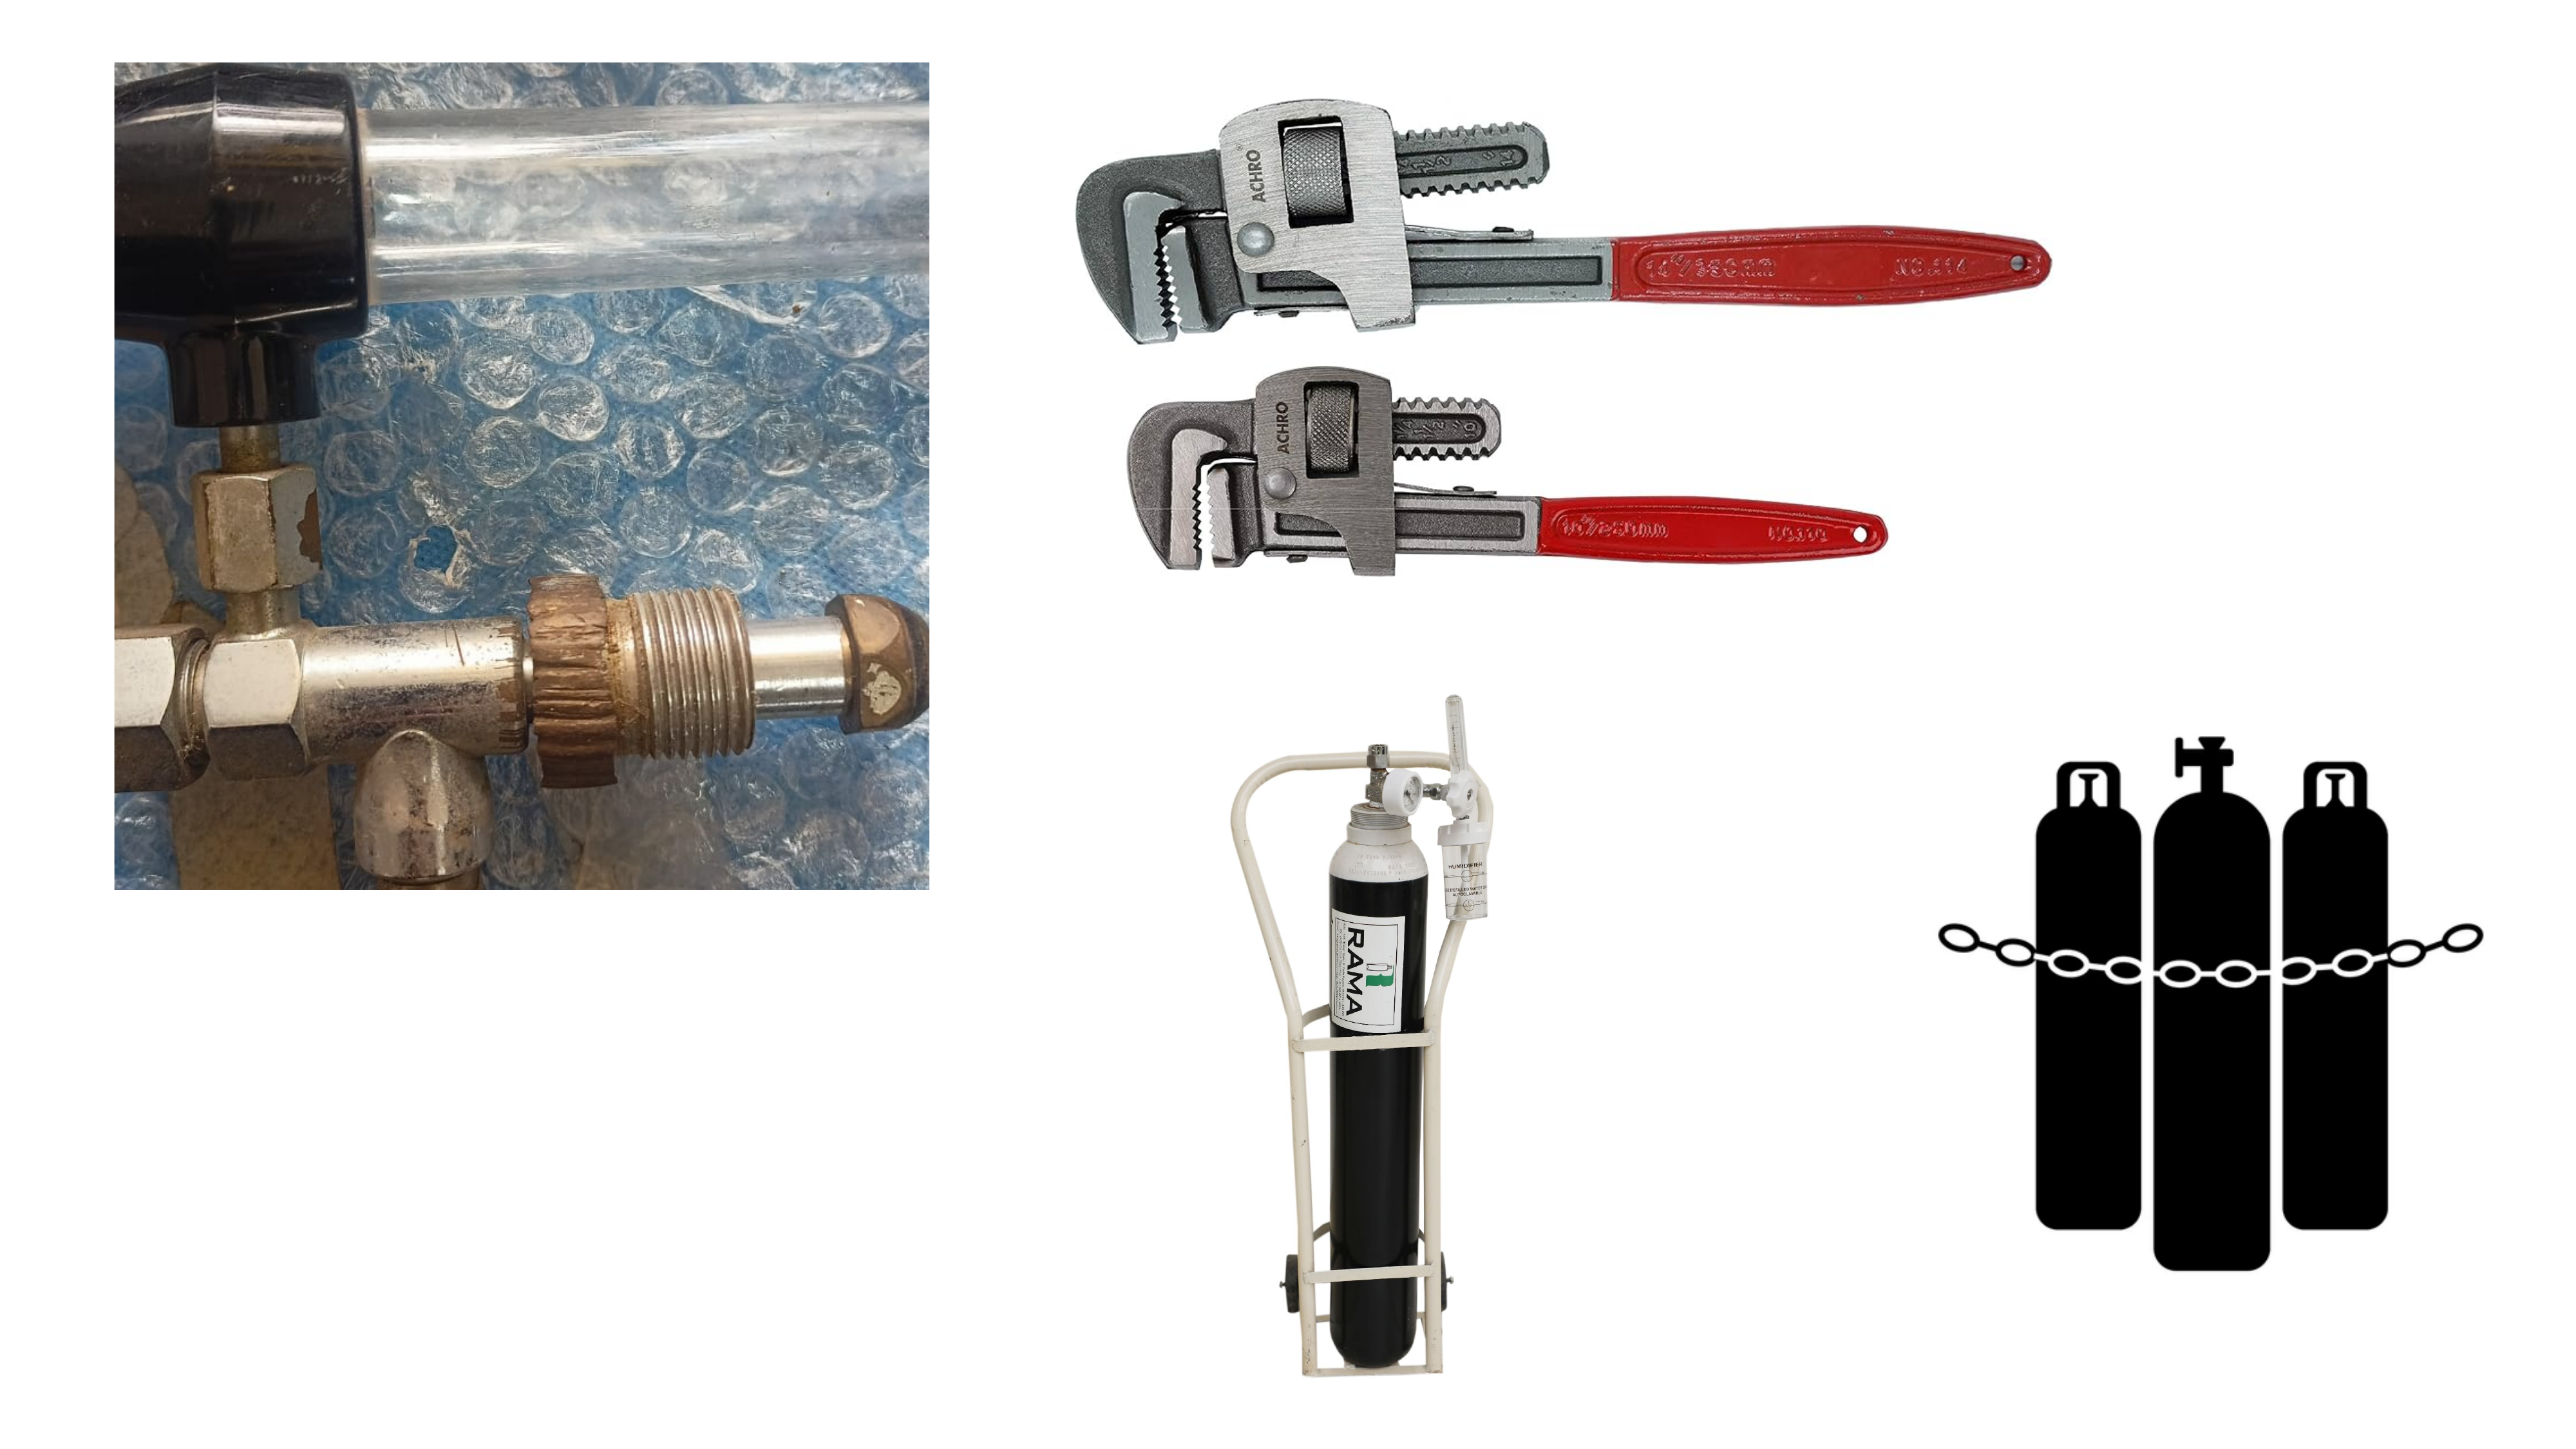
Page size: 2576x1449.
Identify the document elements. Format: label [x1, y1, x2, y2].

picture [1075, 98, 2576, 1383]
picture [114, 62, 930, 891]
picture [985, 638, 1754, 1407]
